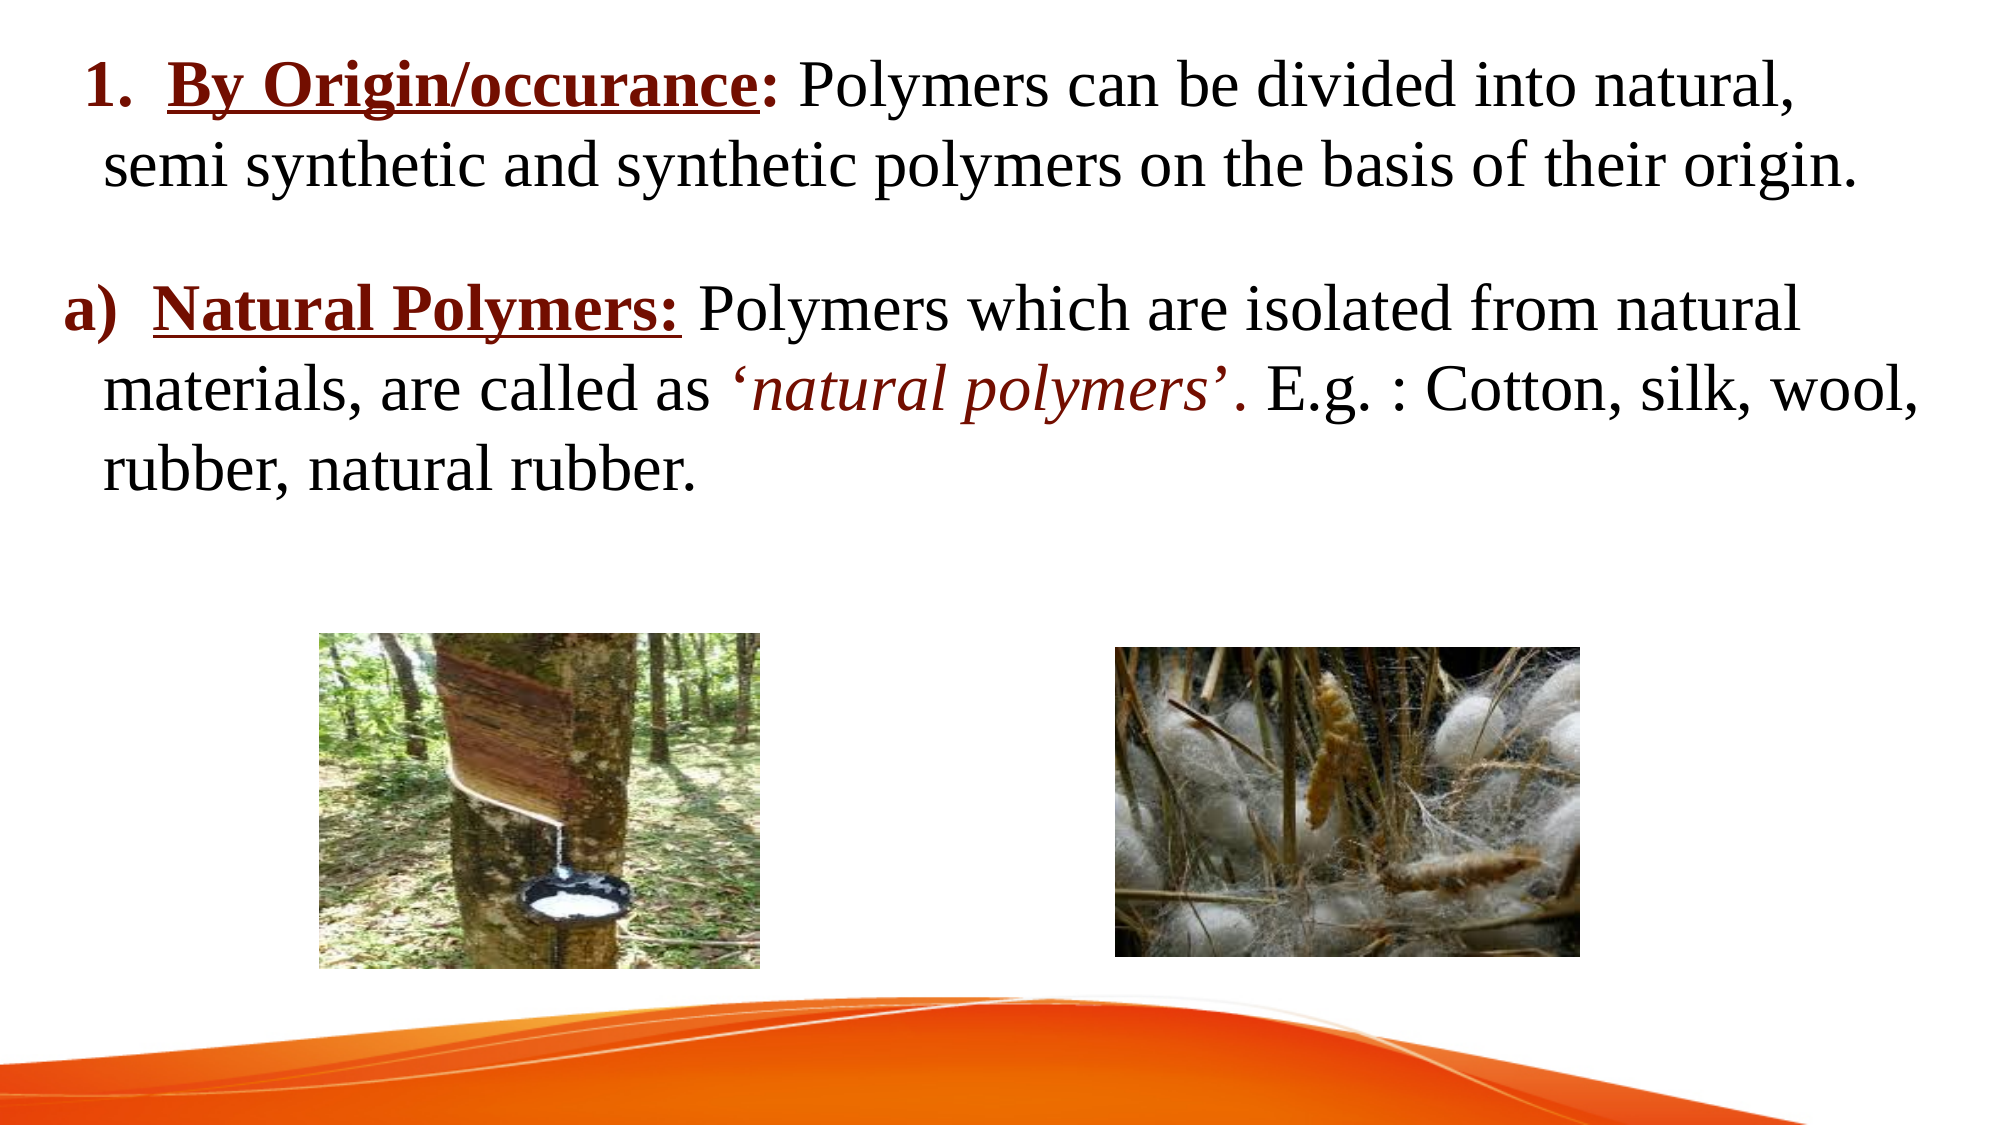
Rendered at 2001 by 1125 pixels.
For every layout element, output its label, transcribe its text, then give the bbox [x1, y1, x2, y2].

list 1. By Origin/occurance: Polymers can be divided into natural, semi synthetic and synthetic polymers on the basis of their origin. a) Natural Polymers: Polymers which are isolated from natural materials, are called as ‘natural polymers’. E.g. : Cotton, silk, wool, rubber, natural rubber. [31, 32, 1946, 1028]
picture [0, 0, 2000, 1125]
